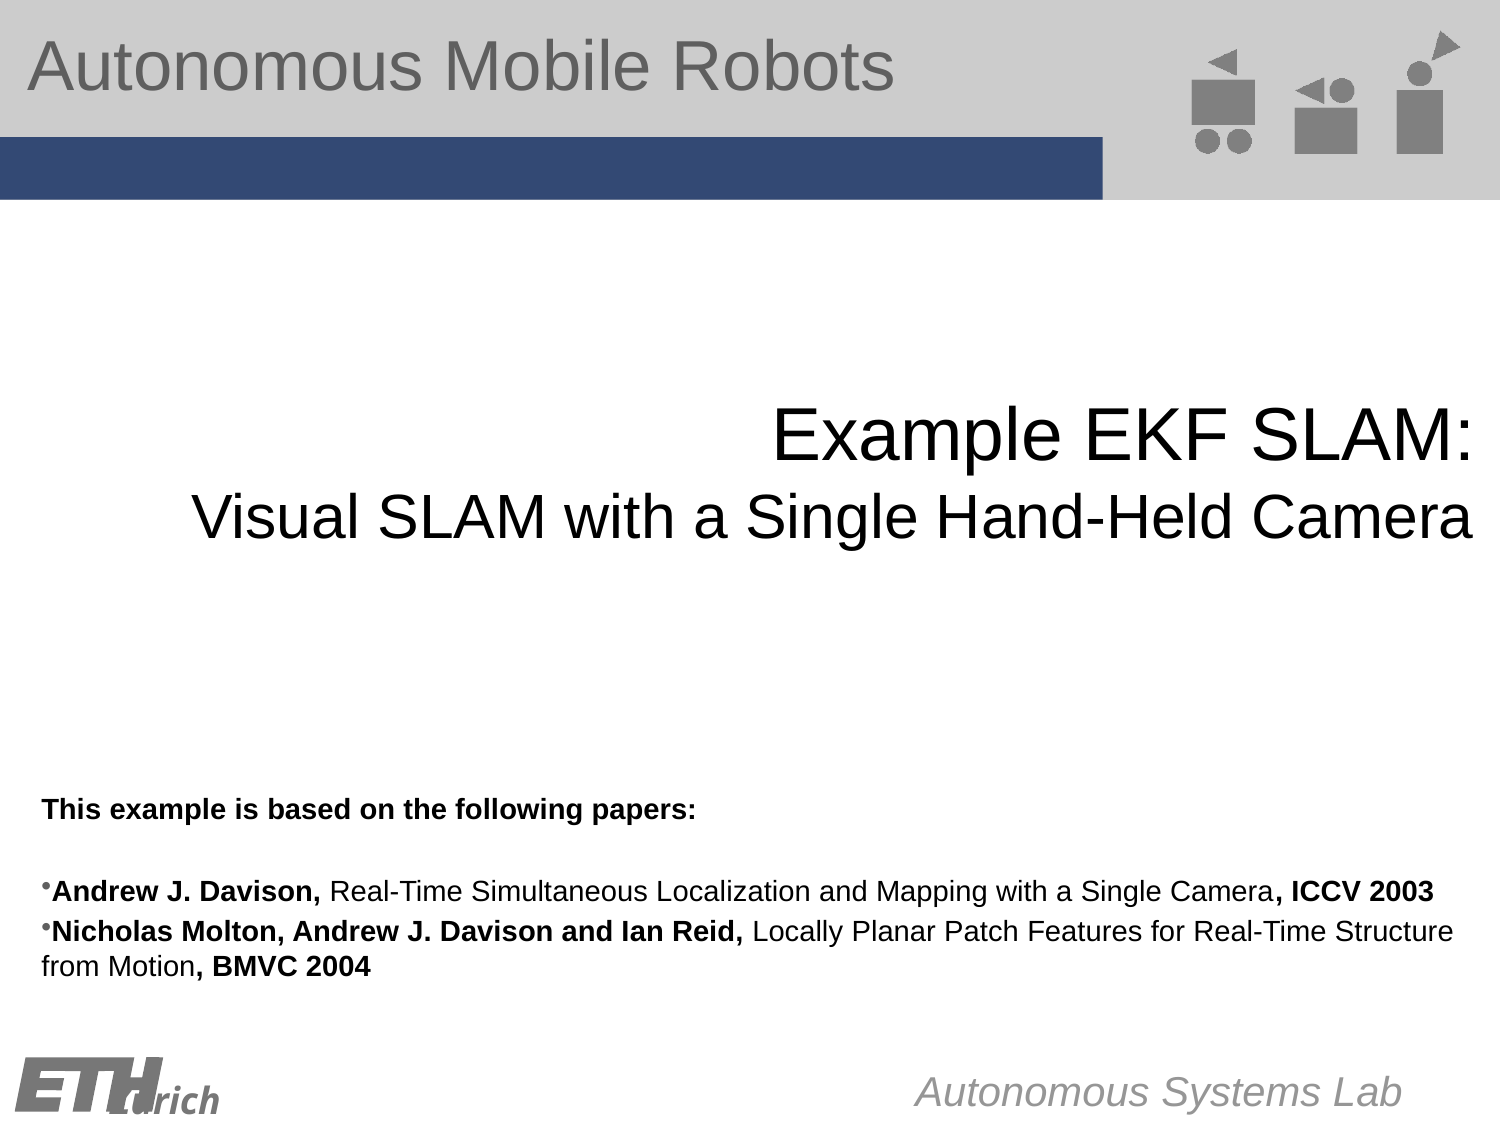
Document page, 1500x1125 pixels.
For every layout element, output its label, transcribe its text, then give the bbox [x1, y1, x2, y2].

title Example EKF SLAM: Visual SLAM with a Single Hand-Held Camera [41, 376, 1476, 559]
picture [1175, 22, 1477, 173]
subtitle This example is based on the following papers: Andrew J. Davison, Real-Time Simultaneous Localization and Mapping with a Single Camera, ICCV 2003 Nicholas Molton, Andrew J. Davison and Ian Reid, Locally Planar Patch Features for Real-Time Structure from Motion, BMVC 2004 [41, 703, 1476, 991]
